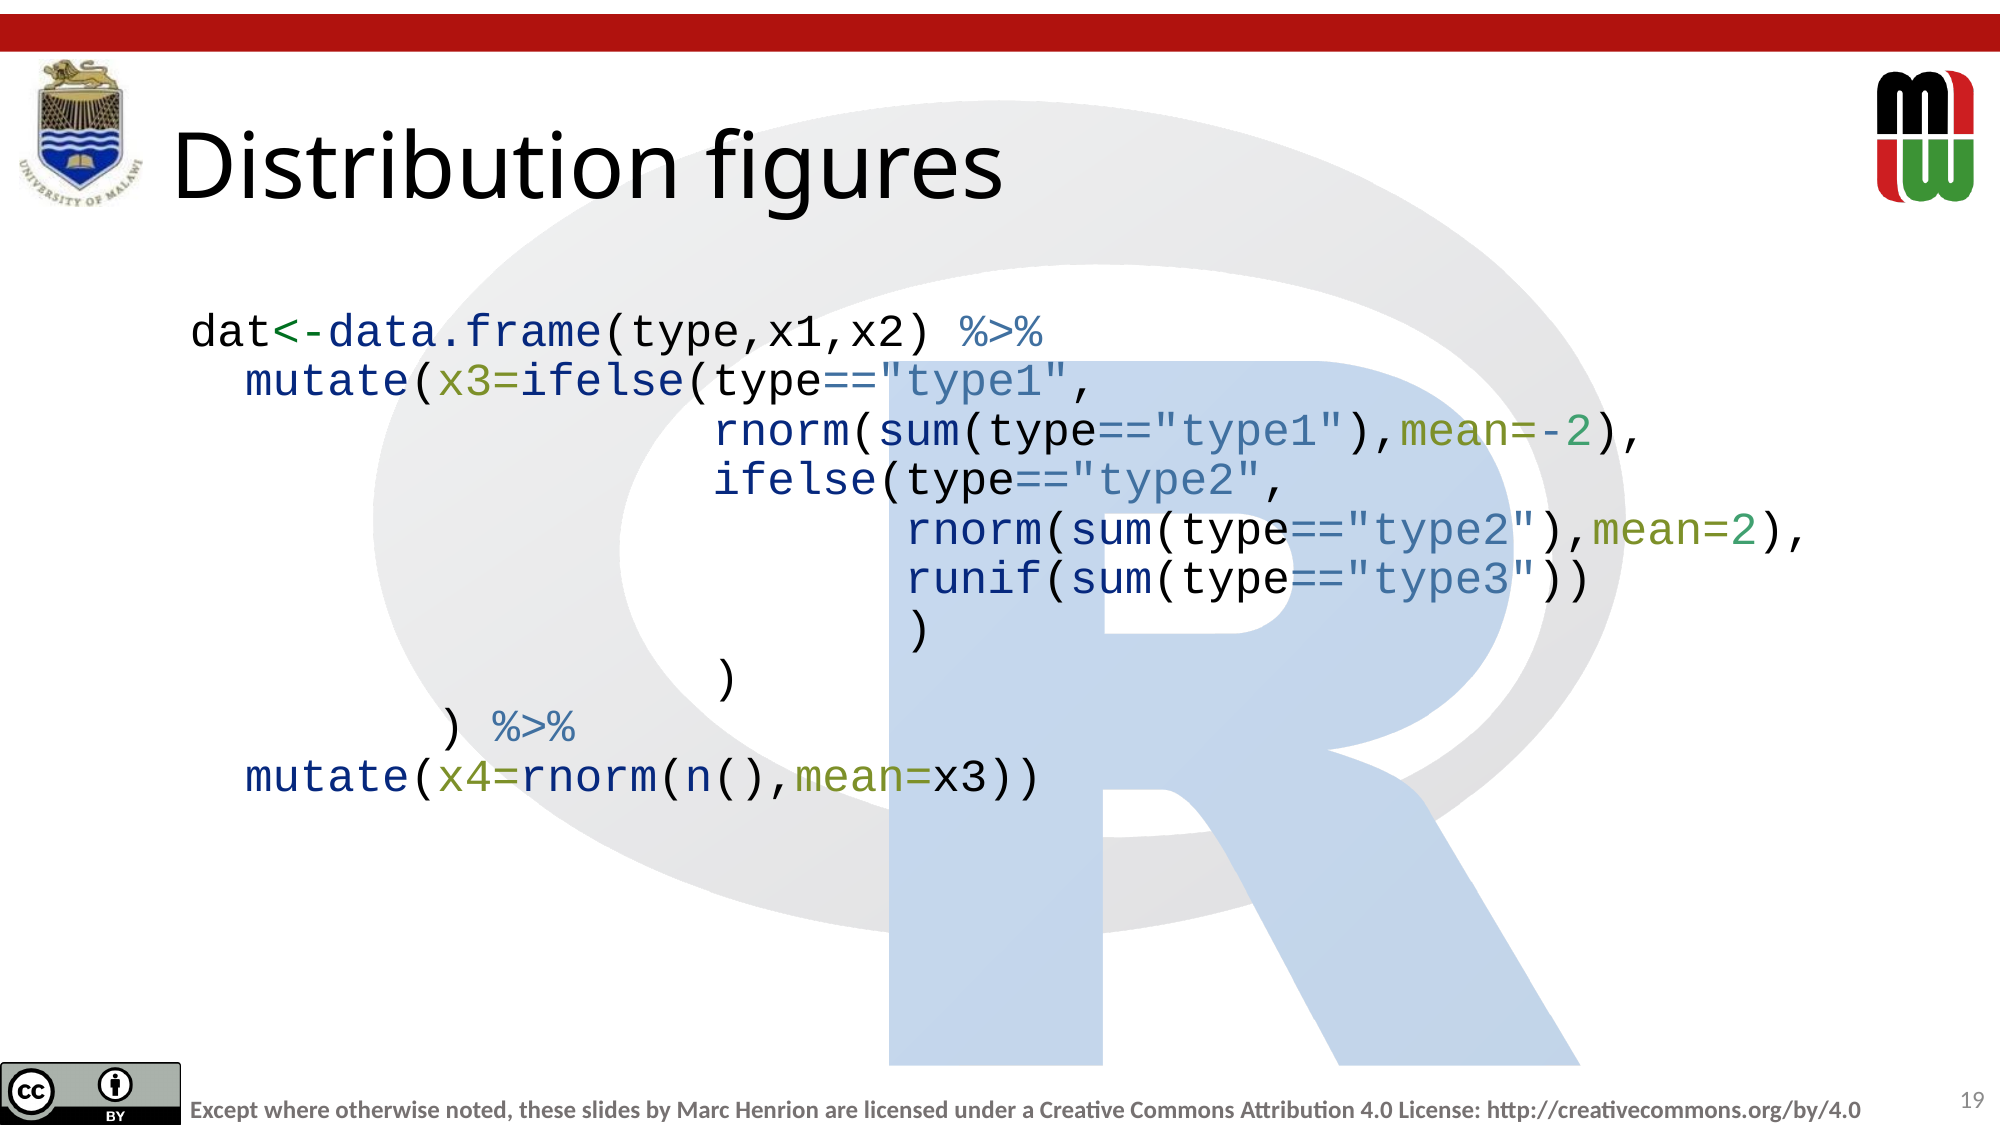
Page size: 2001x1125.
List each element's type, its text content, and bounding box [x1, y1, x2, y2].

slide_number 19 [1550, 1073, 2000, 1125]
title Distribution figures [155, 59, 1851, 278]
list dat<-data.frame(type,x1,x2) %>% mutate(x3=ifelse(type=="type1", rnorm(sum(type=="type1"),mean=-2), ifelse(type=="type2", rnorm(sum(type=="type2"),mean=2), runif(sum(type=="type3")) ) ) ) %>% mutate(x4=rnorm(n(),mean=x3)) [137, 299, 1863, 1066]
picture [0, 1062, 181, 1125]
picture [19, 59, 143, 207]
